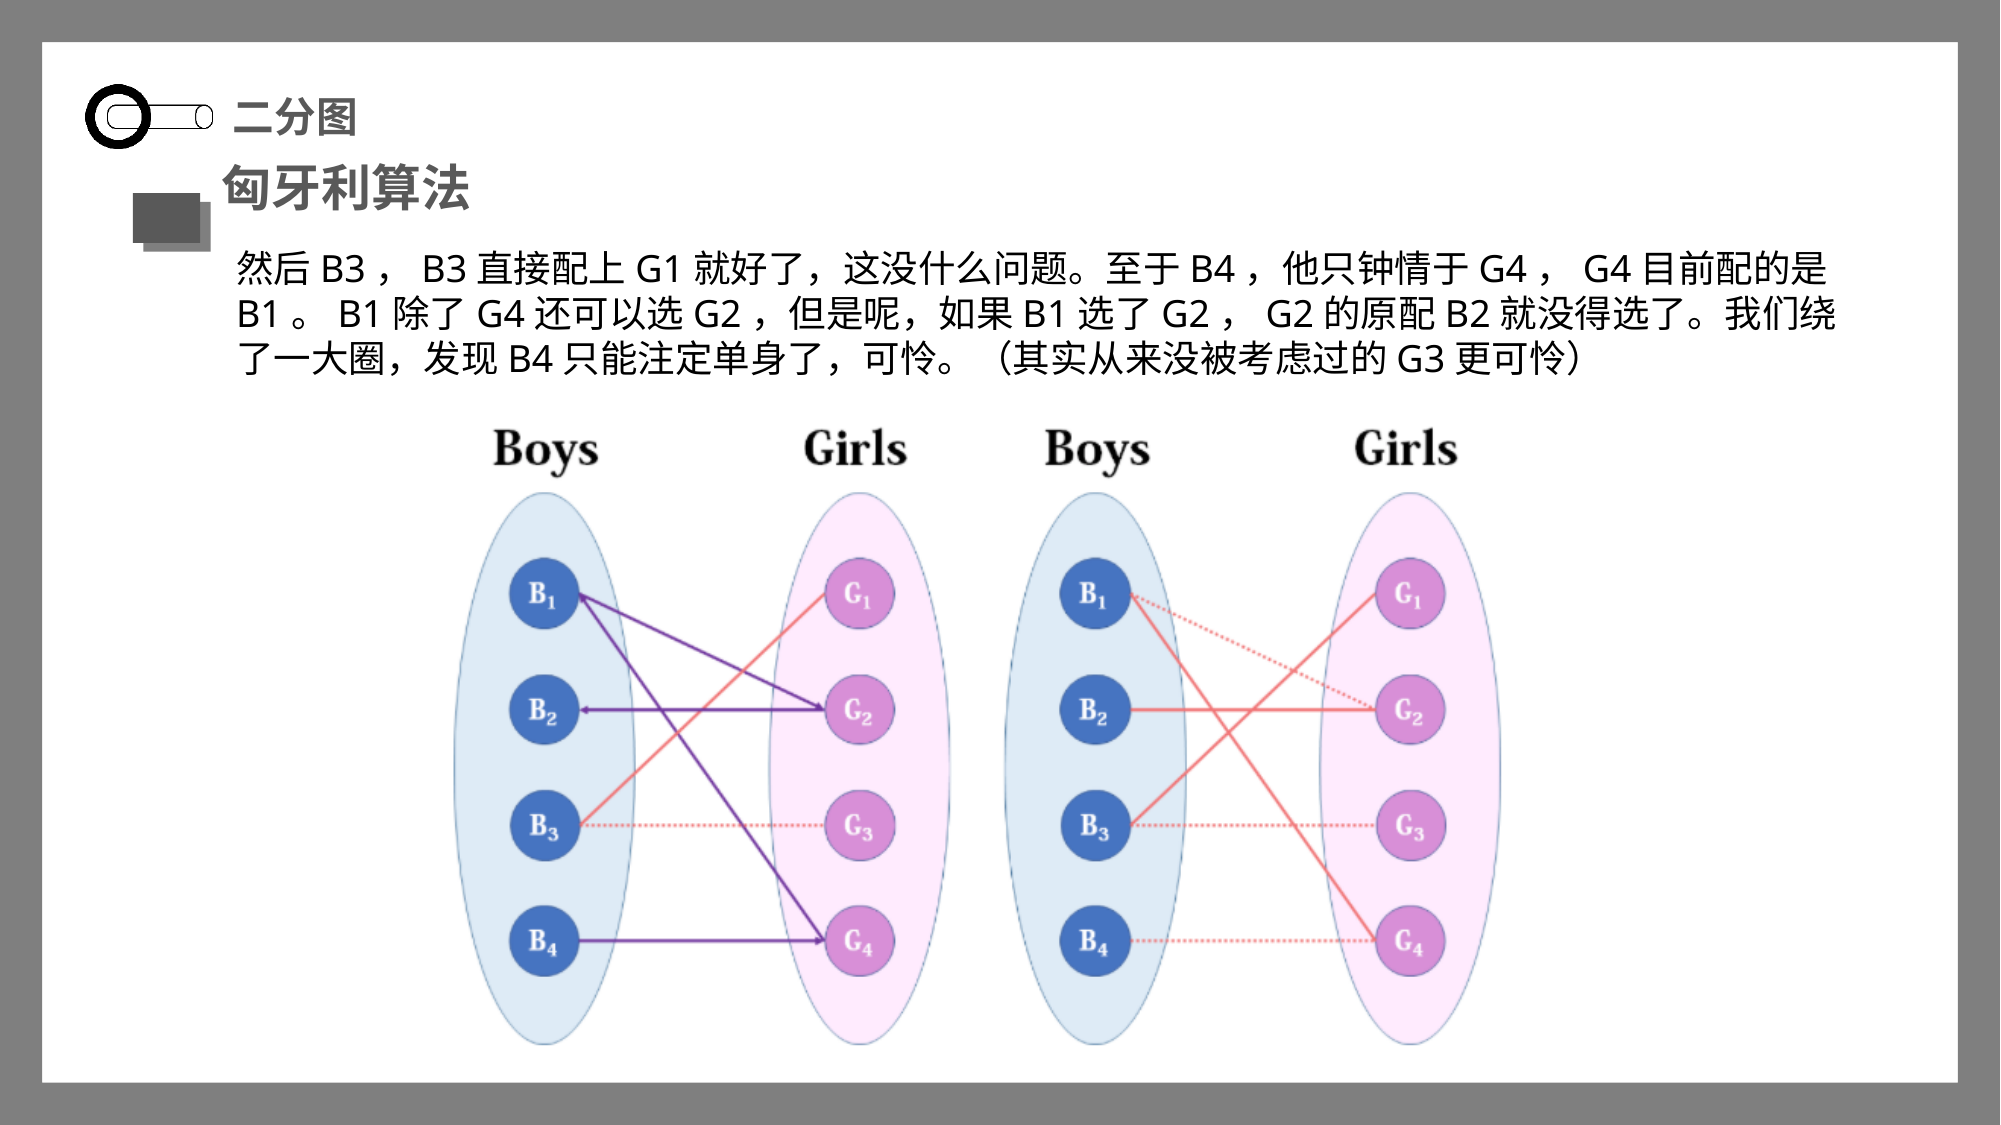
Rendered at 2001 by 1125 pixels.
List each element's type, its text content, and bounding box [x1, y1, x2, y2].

picture [428, 409, 1518, 1059]
text_box 匈牙利算法 [221, 156, 542, 217]
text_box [85, 84, 759, 149]
text_box [0, 0, 2000, 1125]
text_box [142, 201, 212, 253]
text_box 然后B3，B3直接配上G1就好了，这没什么问题。至于B4，他只钟情于G4，G4目前配的是B1。B1除了G4还可以选G2，但是呢，如果B1选了G2，G2的原配B2就没得选了。我们绕了一大圈，发现B4只能注定单身了，可怜。（其实从来没被考虑过的G3更可怜） [221, 237, 1874, 388]
text_box [132, 192, 201, 244]
